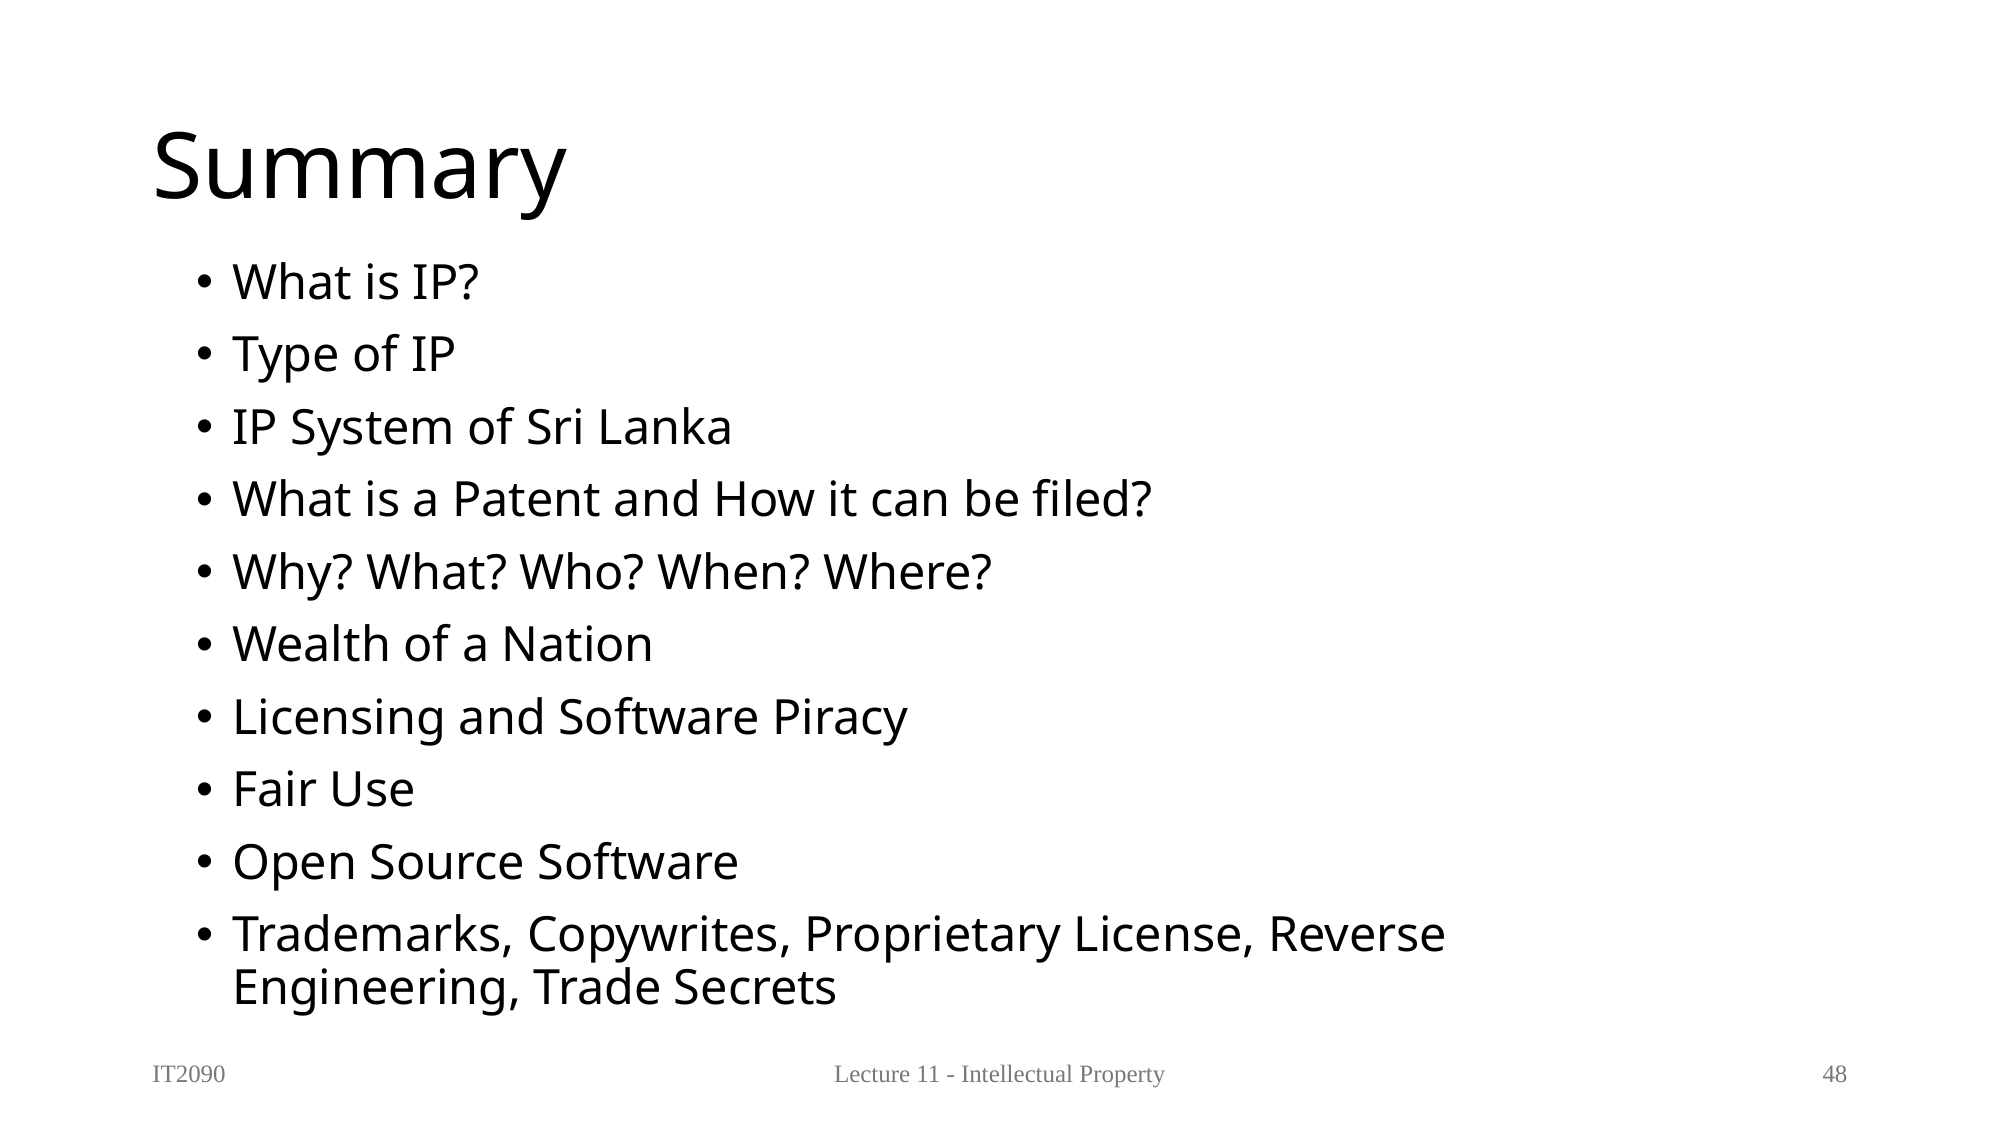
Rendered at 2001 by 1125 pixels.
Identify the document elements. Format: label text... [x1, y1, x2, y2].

title Summary [137, 59, 1863, 278]
slide_number IT2090 [137, 1042, 588, 1103]
slide_number 48 [1412, 1042, 1863, 1103]
footer Lecture 11 - Intellectual Property [662, 1042, 1338, 1103]
list What is IP? Type of IP IP System of Sri Lanka What is a Patent and How it can be filed? Why? What? Who? When? Where? Wealth of a Nation Licensing and Software Piracy Fair Use Open Source Software Trademarks, Copywrites, Proprietary License, Reverse Engineering, Trade Secrets [181, 249, 1649, 1025]
